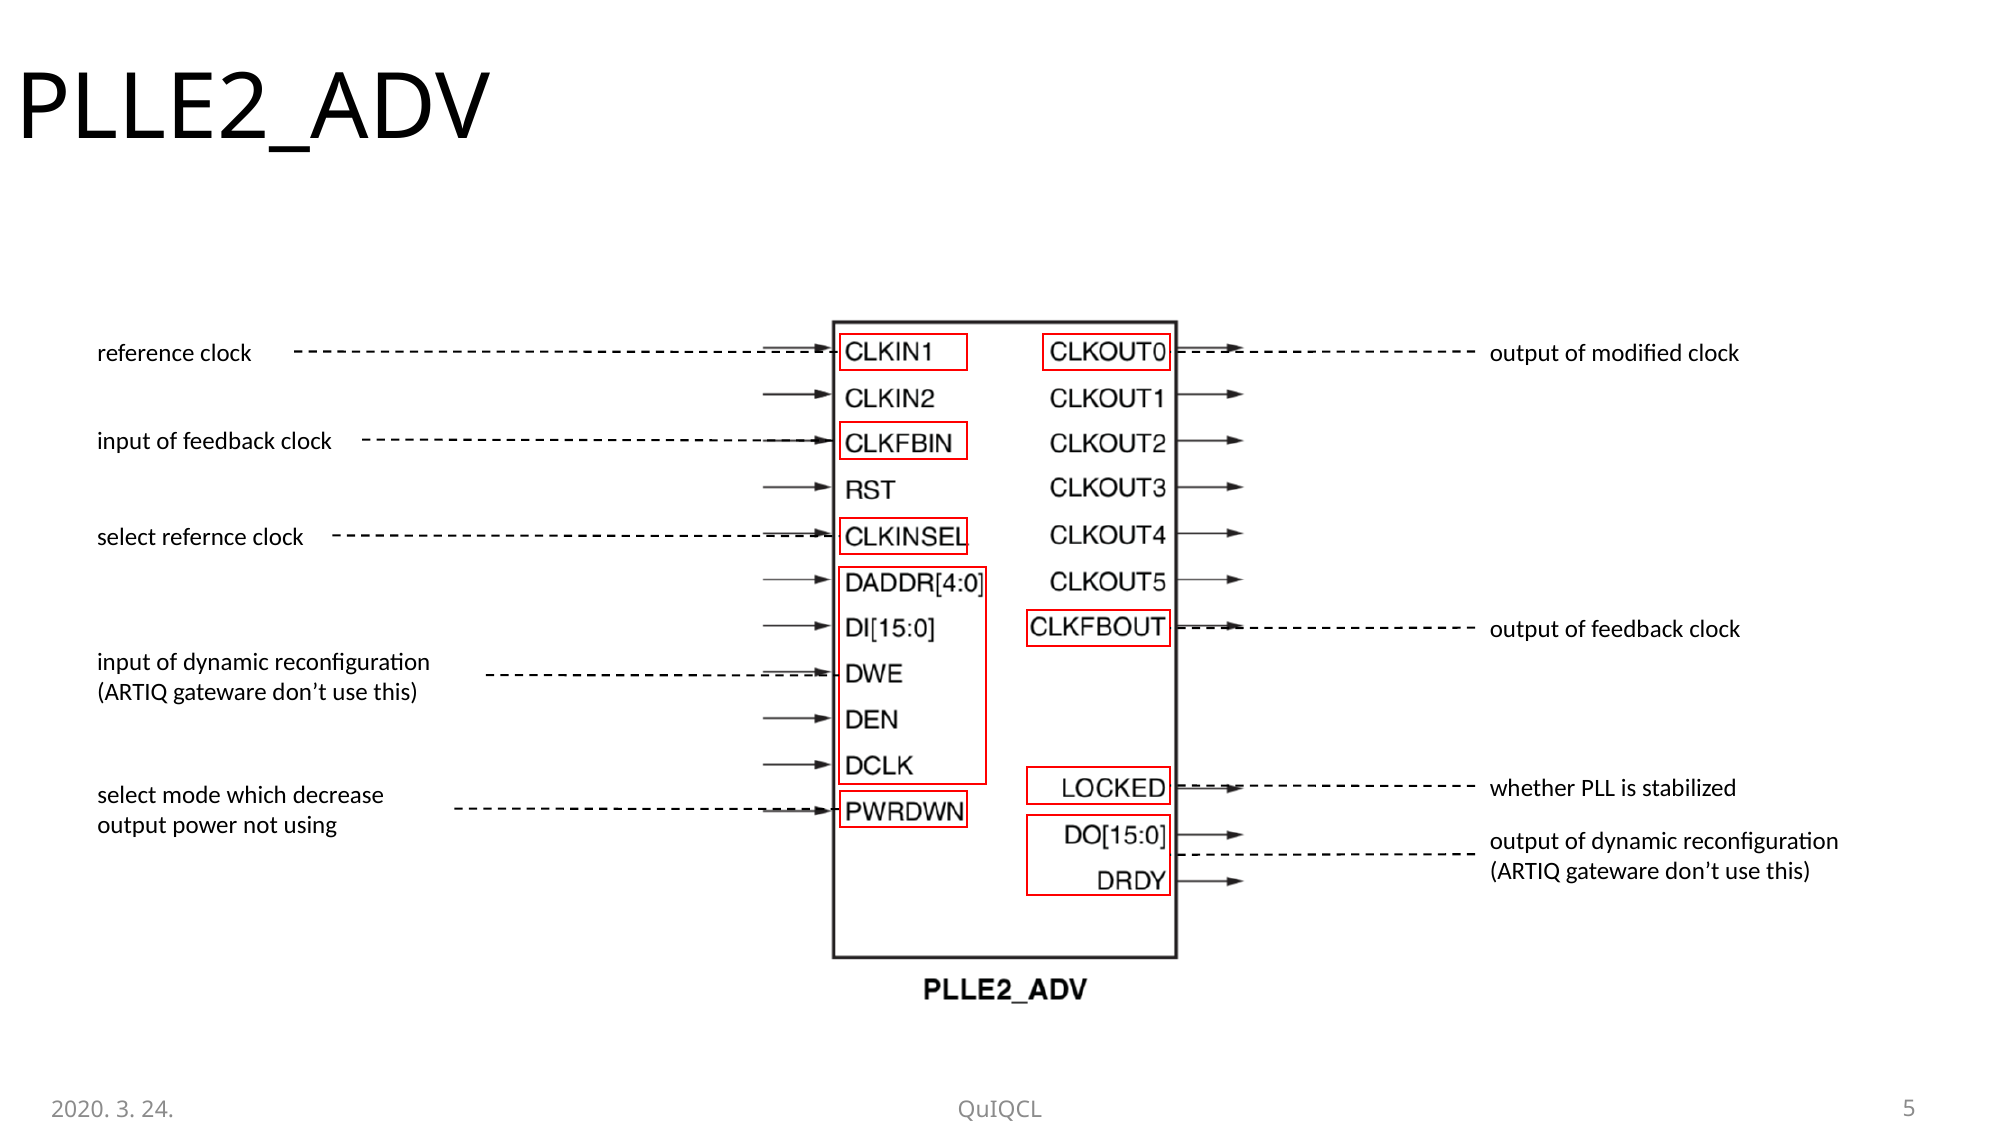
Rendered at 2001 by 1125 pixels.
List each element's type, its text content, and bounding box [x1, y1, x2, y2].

text_box input of feedback clock [82, 417, 363, 462]
text_box reference clock [82, 329, 295, 374]
slide_number 6 [1480, 1078, 1931, 1125]
text_box output of dynamic reconfiguration (ARTIQ gateware don’t use this) [1475, 816, 1879, 892]
text_box output of feedback clock [1475, 605, 1832, 651]
text_box input of dynamic reconfiguration (ARTIQ gateware don’t use this) [82, 637, 486, 713]
text_box select mode which decrease output power not using [82, 771, 455, 846]
title PLLE2_ADV [0, 0, 1725, 218]
text_box select refernce clock [82, 513, 333, 558]
text_box whether PLL is stabilized [1475, 763, 1832, 809]
slide_number 2020. 3. 24. [36, 1078, 486, 1125]
text_box output of modified clock [1475, 329, 1832, 374]
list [708, 299, 1292, 1014]
footer QuIQCL [662, 1078, 1338, 1125]
